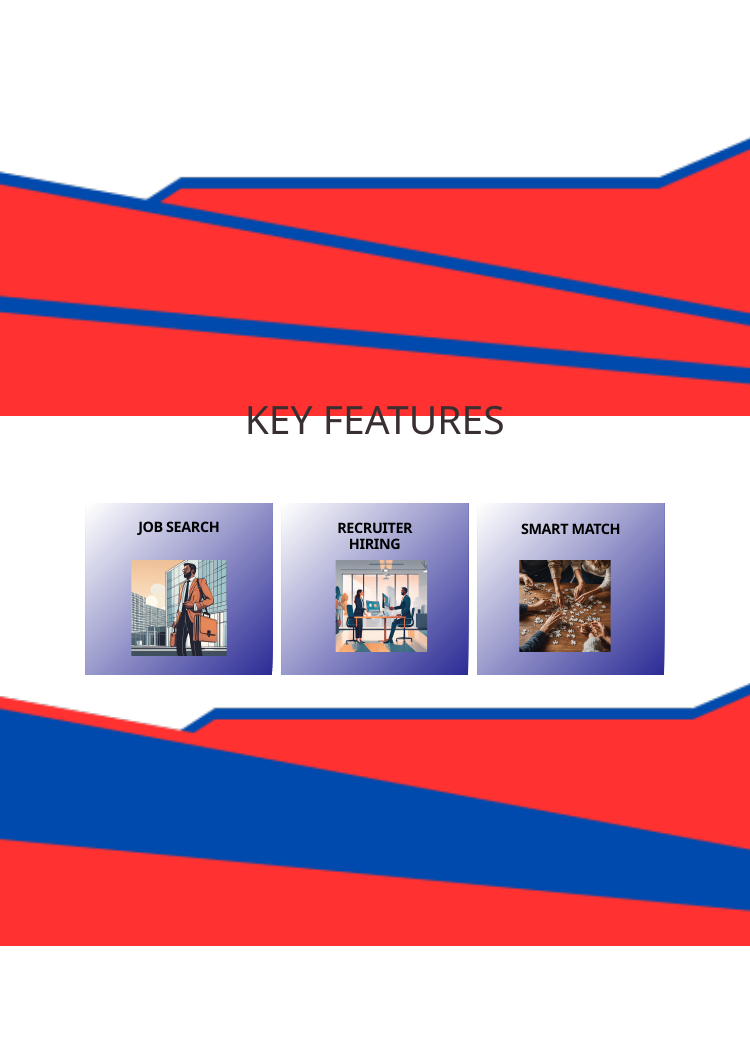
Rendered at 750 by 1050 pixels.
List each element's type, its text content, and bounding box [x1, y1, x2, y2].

text_box [0, 111, 750, 416]
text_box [85, 503, 273, 675]
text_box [477, 503, 665, 675]
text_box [281, 503, 469, 675]
text_box [0, 642, 750, 946]
text_box KEY FEATURES [184, 387, 566, 443]
